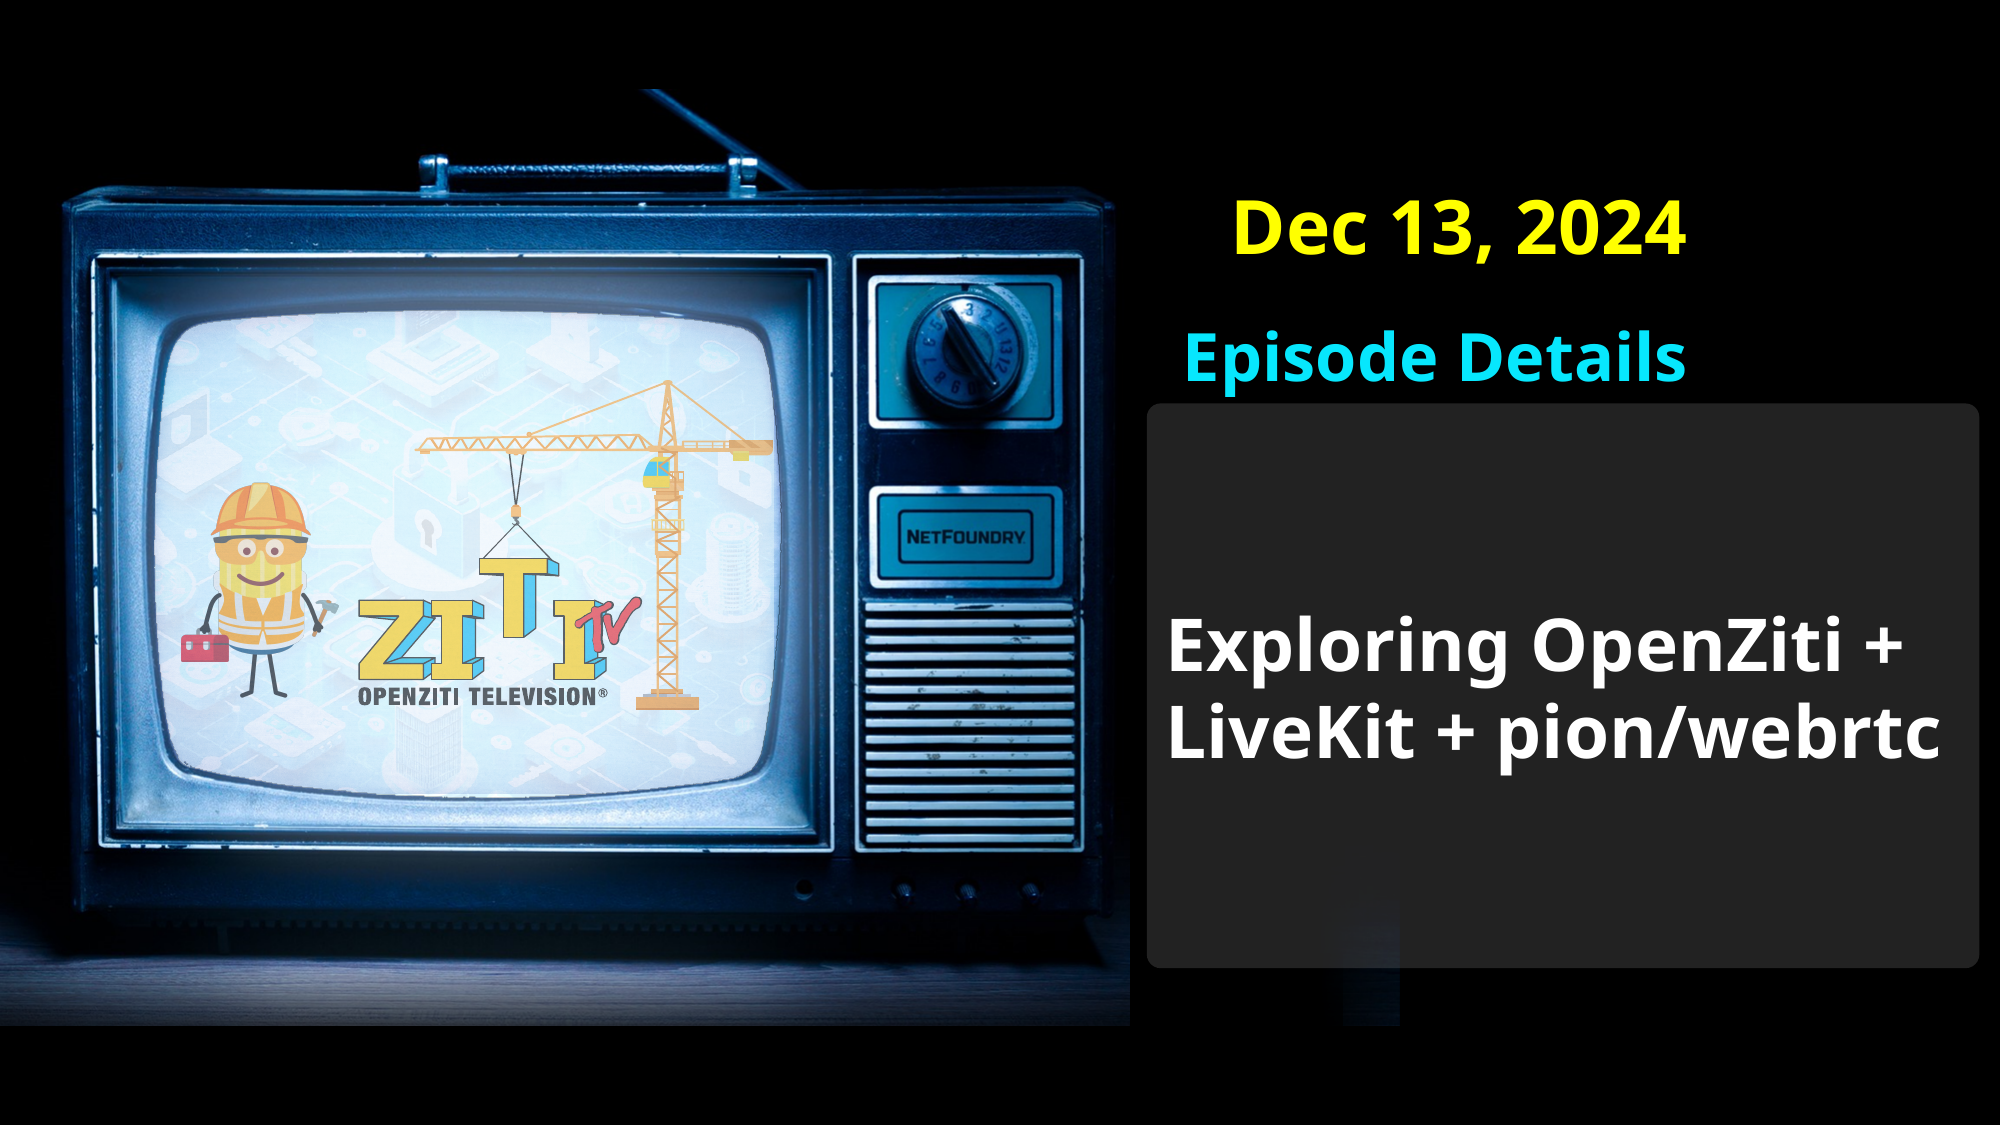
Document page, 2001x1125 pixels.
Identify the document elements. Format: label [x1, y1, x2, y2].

text_box [0, 0, 2000, 1125]
